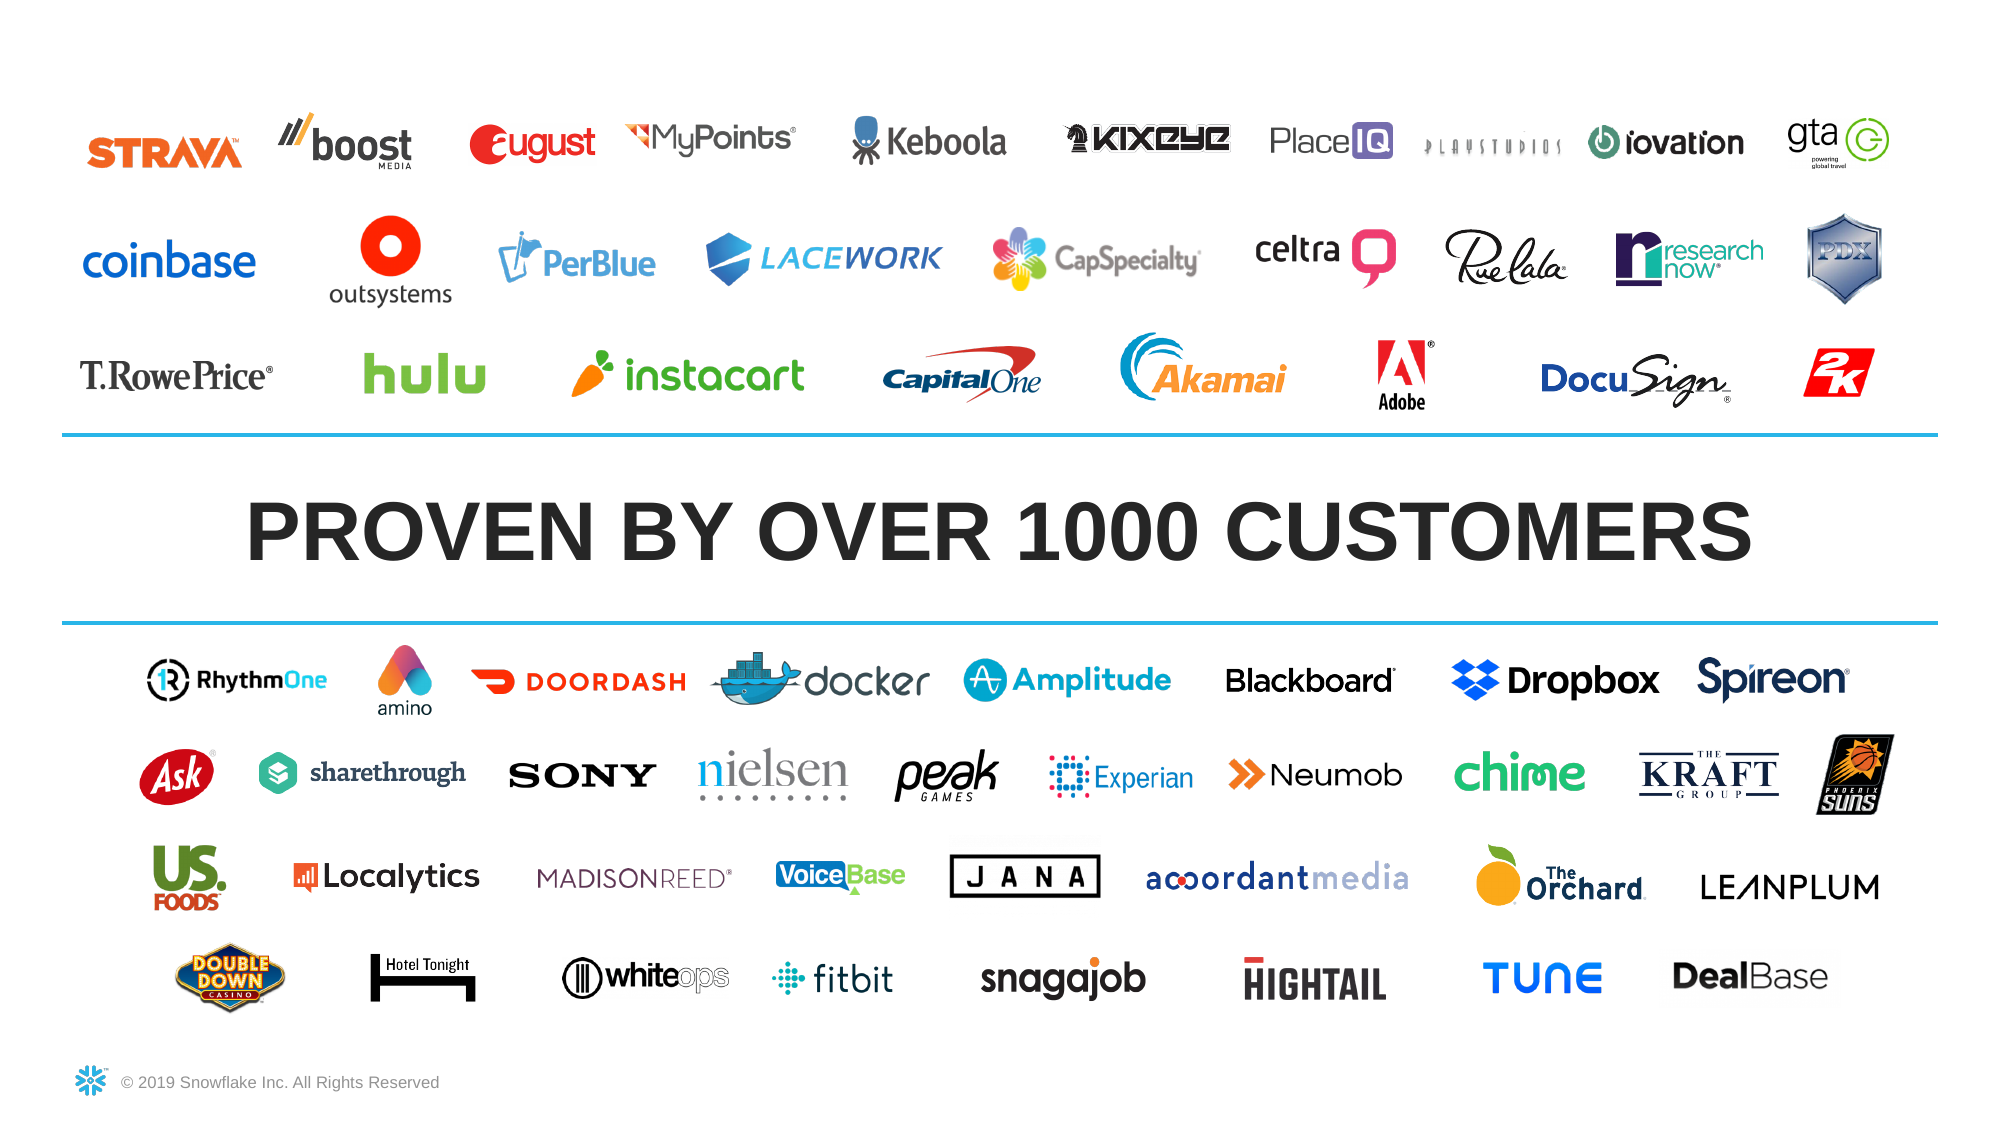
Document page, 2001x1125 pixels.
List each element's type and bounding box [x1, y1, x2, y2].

picture [80, 361, 273, 391]
picture [1421, 131, 1570, 161]
picture [697, 747, 849, 801]
picture [1144, 859, 1411, 896]
picture [1437, 730, 1602, 813]
picture [126, 740, 224, 812]
picture [498, 223, 657, 295]
picture [1208, 646, 1414, 714]
picture [173, 941, 287, 1015]
picture [1697, 657, 1850, 704]
picture [133, 653, 340, 707]
picture [469, 656, 696, 705]
picture [377, 645, 433, 716]
picture [1482, 946, 1603, 1010]
picture [1815, 734, 1895, 815]
picture [570, 347, 805, 399]
picture [963, 658, 980, 676]
picture [562, 957, 729, 999]
picture [1440, 226, 1573, 292]
picture [538, 868, 733, 888]
picture [1616, 231, 1763, 287]
picture [500, 742, 663, 795]
picture [701, 229, 949, 289]
picture [971, 669, 1000, 689]
picture [1048, 754, 1193, 799]
picture [1451, 659, 1660, 701]
picture [963, 684, 979, 702]
picture [1368, 338, 1436, 411]
picture [361, 352, 487, 394]
picture [1271, 122, 1393, 160]
picture [1588, 125, 1749, 159]
picture [1455, 840, 1666, 916]
picture [991, 658, 1171, 702]
picture [837, 105, 1022, 176]
picture [1542, 354, 1731, 408]
picture [776, 861, 905, 895]
picture [74, 1064, 110, 1097]
picture [77, 235, 261, 282]
picture [468, 123, 597, 166]
picture [770, 956, 894, 1000]
picture [708, 652, 930, 705]
picture [1803, 348, 1875, 397]
picture [1243, 957, 1386, 1000]
picture [277, 826, 495, 930]
picture [949, 835, 1101, 920]
picture [883, 746, 1014, 810]
picture [622, 111, 798, 170]
picture [354, 934, 490, 1023]
picture [87, 136, 242, 169]
picture [1806, 213, 1882, 305]
text_box [61, 434, 1939, 624]
picture [1659, 949, 1841, 1008]
picture [1636, 733, 1781, 815]
picture [253, 106, 436, 175]
picture [1788, 118, 1889, 169]
picture [993, 227, 1396, 434]
picture [146, 838, 233, 918]
picture [1062, 124, 1231, 158]
picture [1227, 757, 1403, 791]
picture [975, 954, 1150, 1003]
picture [1699, 873, 1879, 901]
picture [327, 195, 454, 323]
picture [258, 752, 466, 794]
picture [883, 346, 1041, 403]
